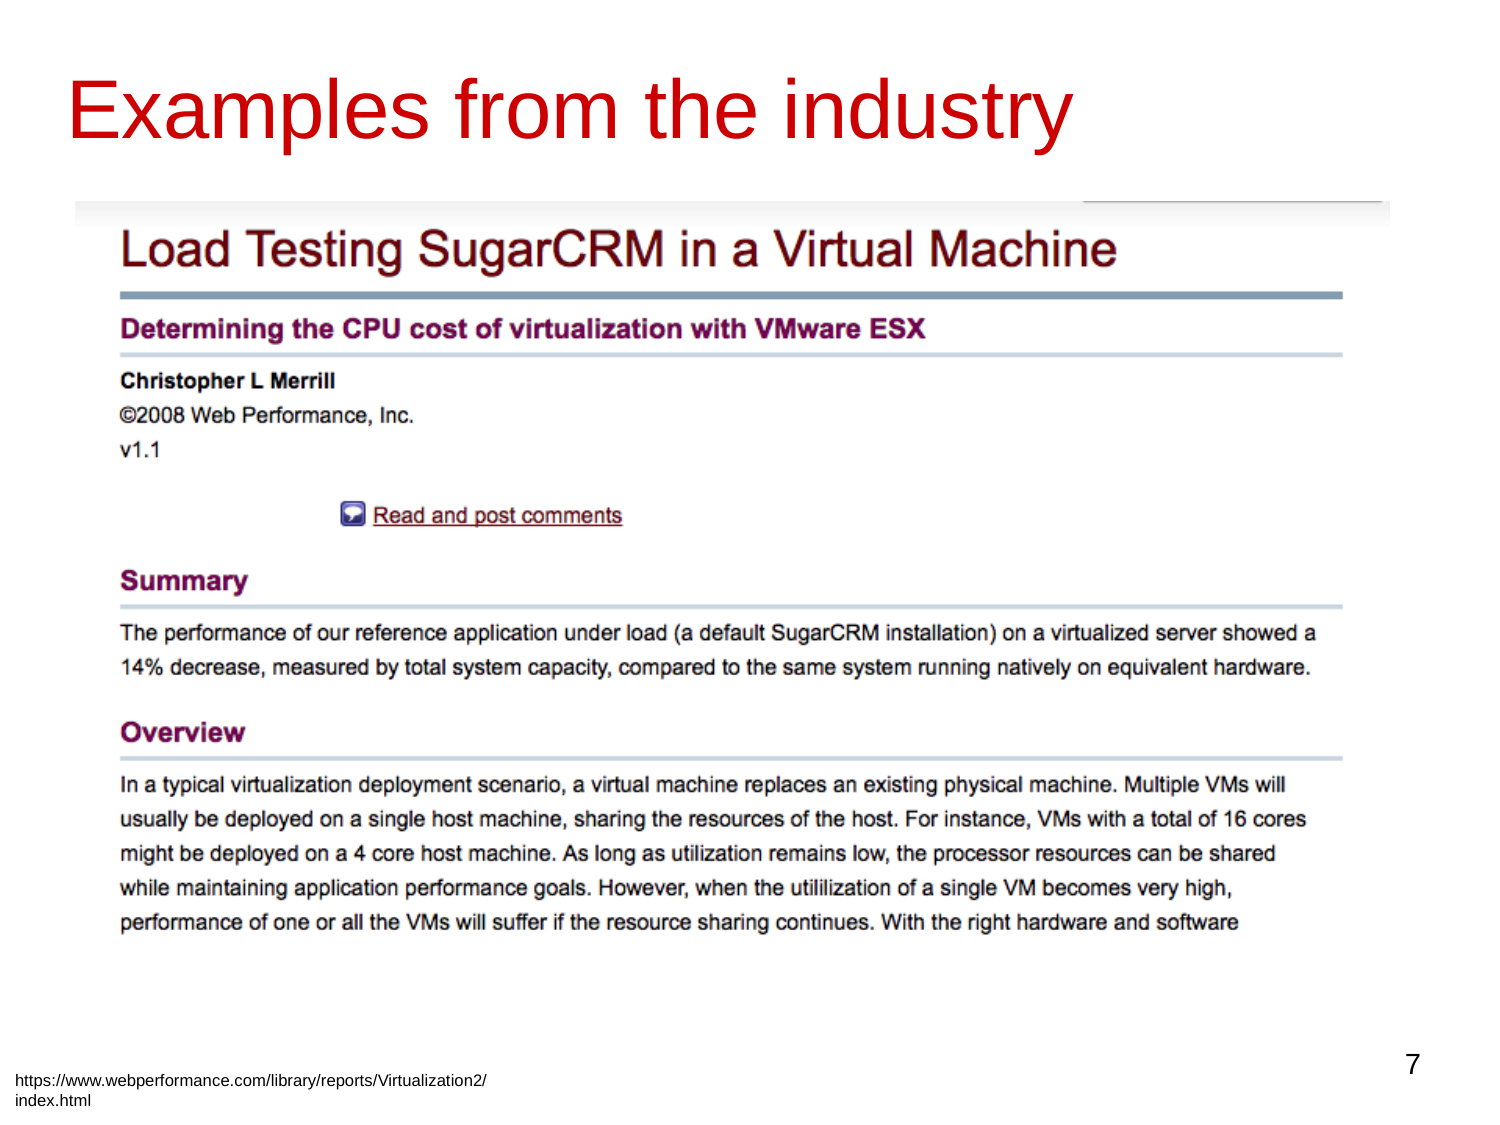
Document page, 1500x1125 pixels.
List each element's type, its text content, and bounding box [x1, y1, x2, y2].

slide_number 7 [1389, 1019, 1480, 1106]
picture [75, 200, 1391, 941]
text_box https://www.webperformance.com/library/reports/Virtualization2/index.html [0, 1055, 579, 1125]
title Examples from the industry [51, 40, 1449, 330]
